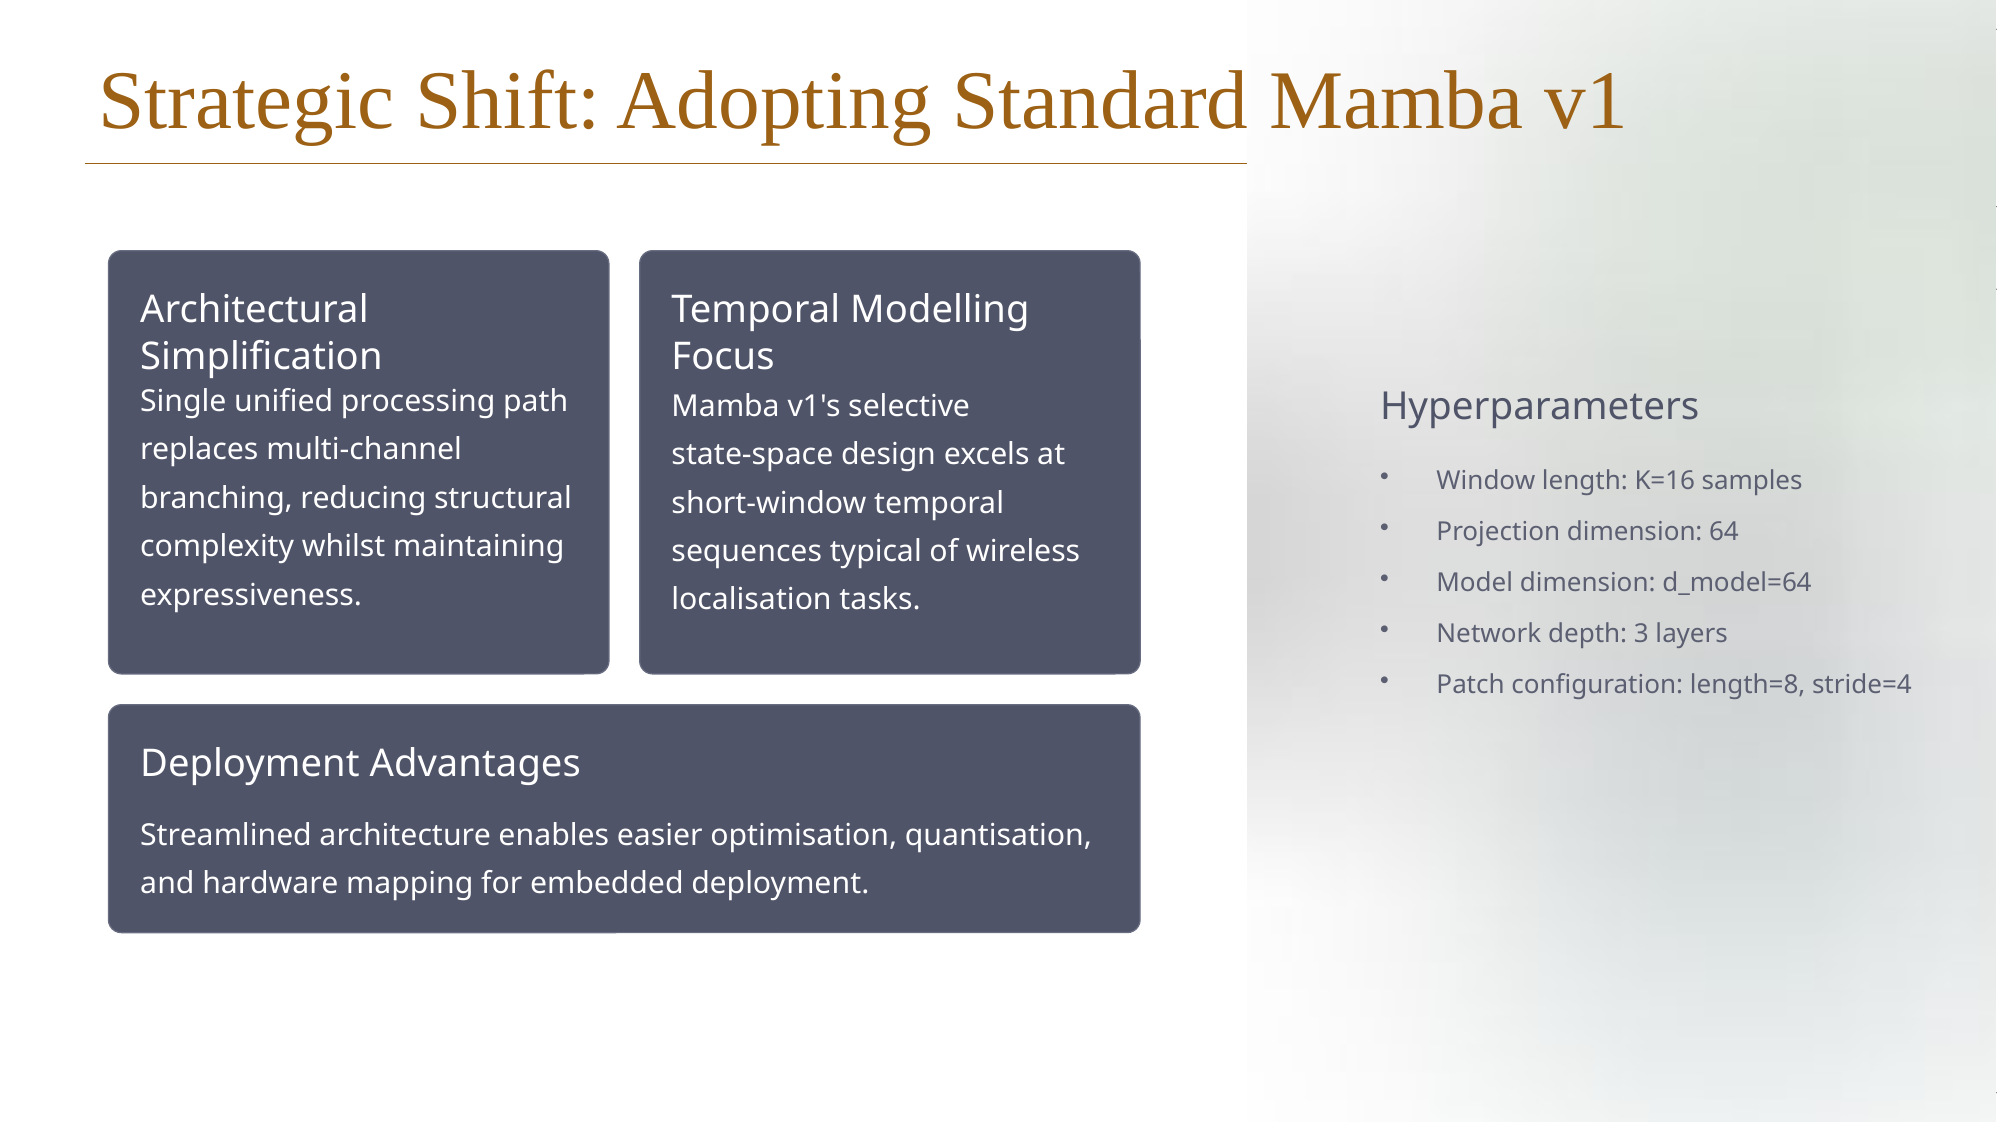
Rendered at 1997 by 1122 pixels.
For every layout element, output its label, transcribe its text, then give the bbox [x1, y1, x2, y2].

text_box Mamba v1's selective state‑space design excels at short‑window temporal sequences typical of wireless localisation tasks. [671, 373, 1109, 620]
text_box Single unified processing path replaces multi‑channel branching, reducing structural complexity whilst maintaining expressiveness. [140, 368, 578, 615]
text_box Temporal Modelling Focus [671, 282, 1109, 342]
text_box [639, 250, 1141, 674]
text_box Deployment Advantages [140, 736, 588, 785]
text_box [108, 704, 1141, 933]
title Strategic Shift: Adopting Standard Mamba v1 [83, 41, 1242, 153]
text_box Streamlined architecture enables easier optimisation, quantisation, and hardware mapping for embedded deployment. [140, 802, 1109, 901]
text_box [108, 250, 609, 674]
text_box Architectural Simplification [140, 282, 578, 342]
picture [0, 0, 1997, 1122]
